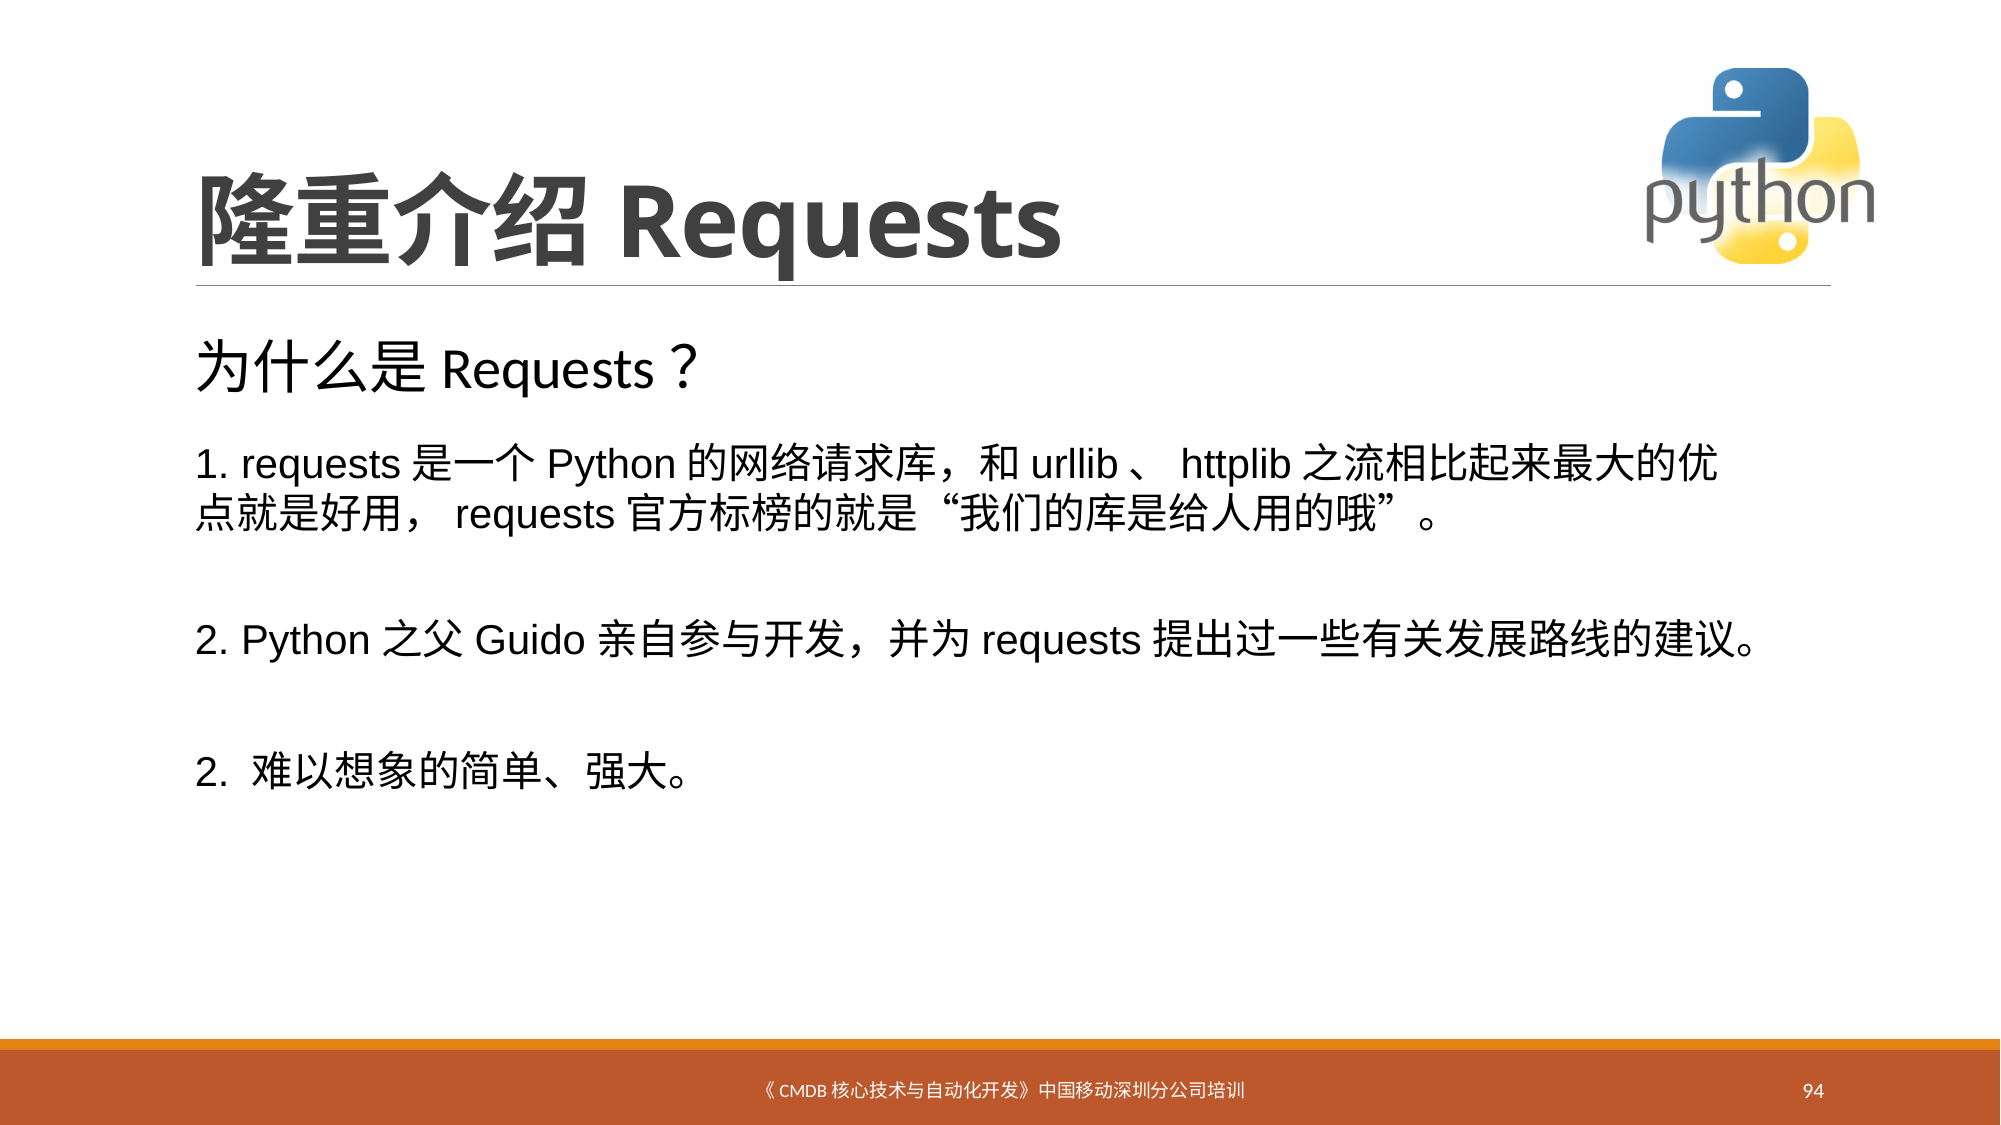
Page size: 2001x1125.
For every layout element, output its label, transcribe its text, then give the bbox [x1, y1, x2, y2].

picture [1616, 68, 1906, 264]
title 隆重介绍Requests [180, 47, 1830, 285]
text_box 1. requests是一个Python的网络请求库，和urllib、httplib之流相比起来最大的优点就是好用，requests官方标榜的就是“我们的库是给人用的哦”。 [180, 429, 1754, 545]
text_box 2. Python之父Guido亲自参与开发，并为requests提出过一些有关发展路线的建议。 [180, 605, 1754, 671]
footer 《CMDB核心技术与自动化开发》中国移动深圳分公司培训 [604, 1059, 1396, 1120]
text_box 2. 难以想象的简单、强大。 [180, 737, 1754, 802]
slide_number 94 [1624, 1059, 1840, 1120]
text_box 为什么是Requests？ [179, 323, 1882, 408]
